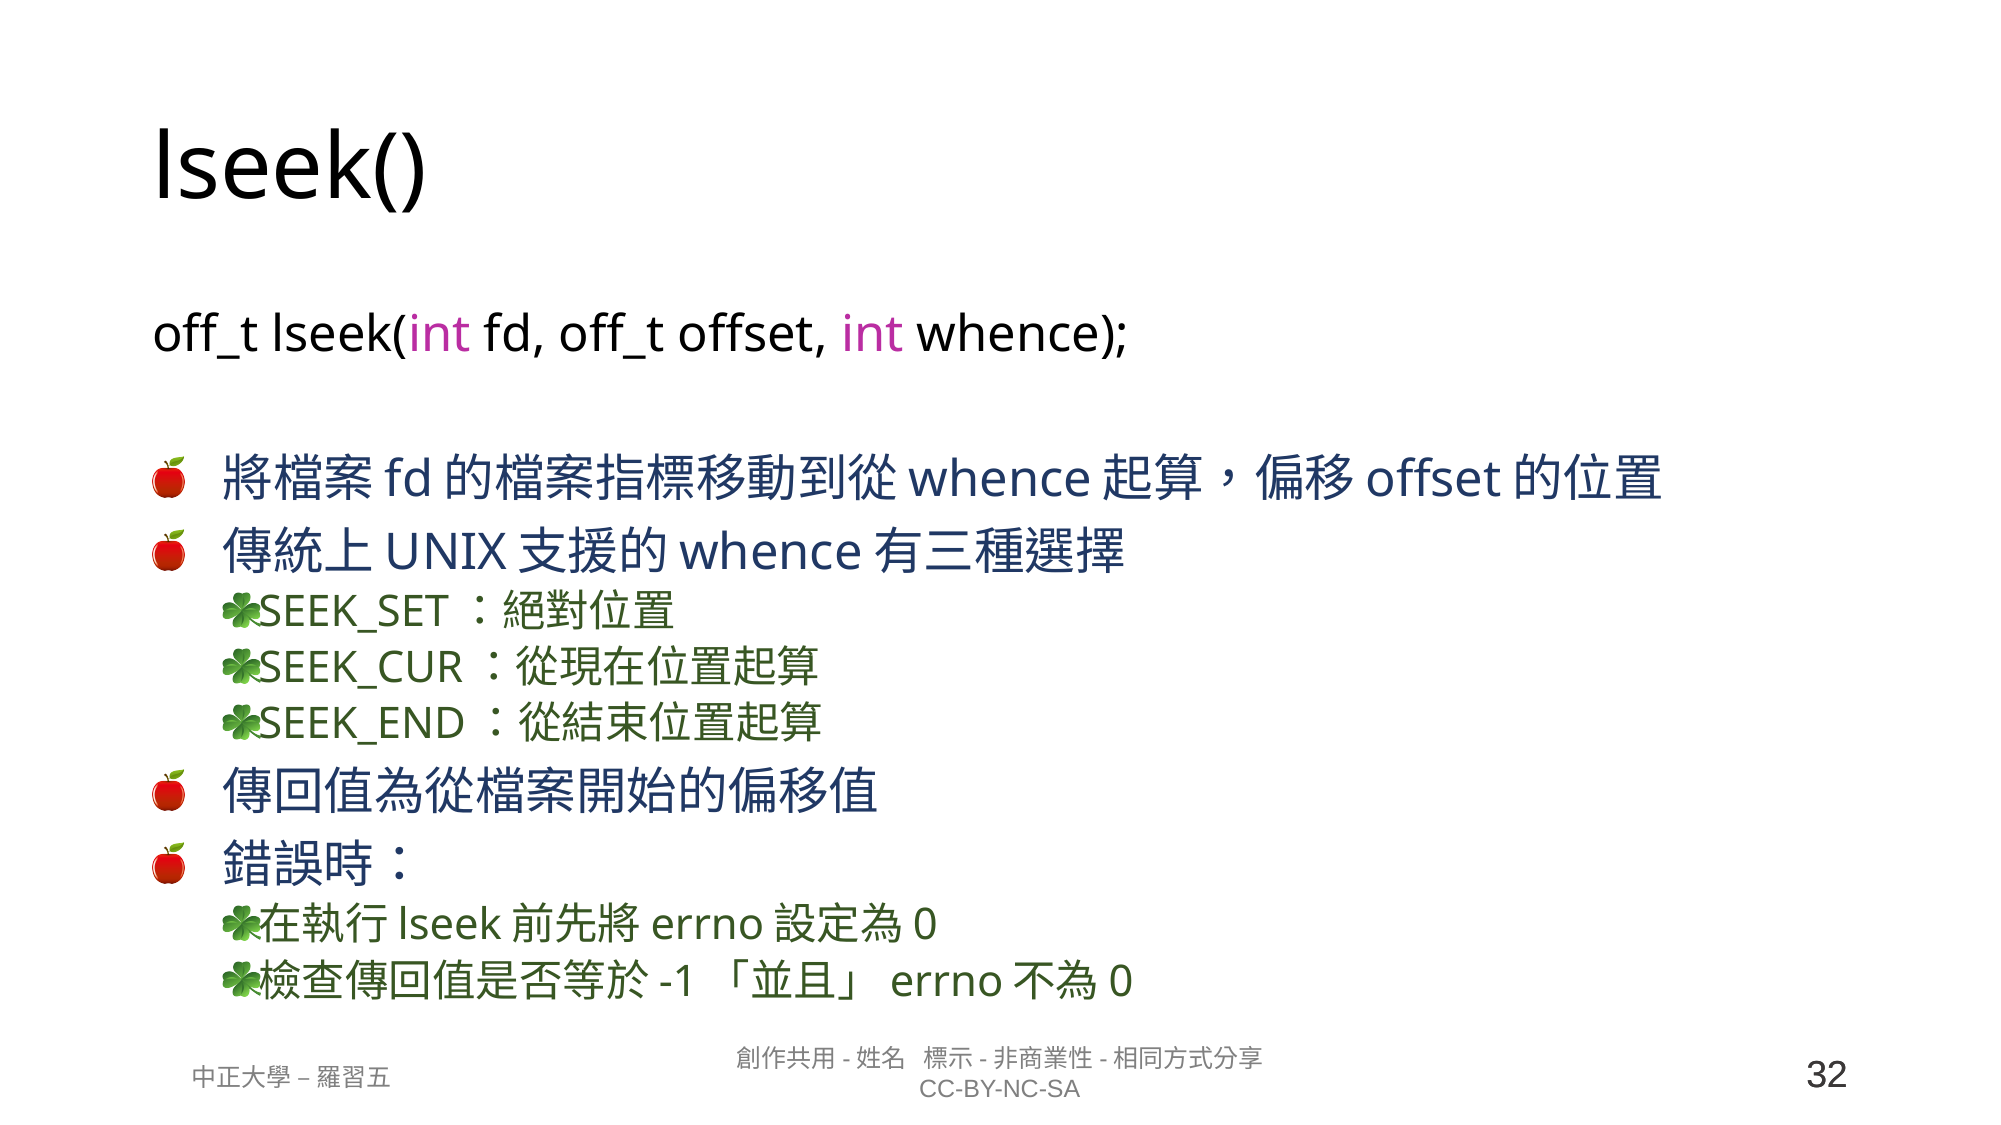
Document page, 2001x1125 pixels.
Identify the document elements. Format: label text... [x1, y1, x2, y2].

picture [152, 456, 194, 498]
picture [152, 529, 194, 571]
picture [222, 905, 259, 941]
picture [222, 648, 259, 684]
title lseek() [137, 59, 1863, 278]
picture [222, 592, 259, 628]
picture [152, 769, 194, 811]
picture [222, 704, 259, 740]
list off_t lseek(int fd, off_t offset, int whence); 將檔案fd的檔案指標移動到從whence起算，偏移offset的位置 傳統上UNIX支援的whence有三種選擇 SEEK_SET：絕對位置 SEEK_CUR：從現在位置起算 SEEK_END：從結束位置起算 傳回值為從檔案開始的偏移值 錯誤時： 在執行lseek前先將errno設定為0 檢查傳回值是否等於-1「並且」errno不為0 [137, 299, 1863, 1014]
picture [222, 961, 259, 997]
picture [152, 842, 194, 884]
